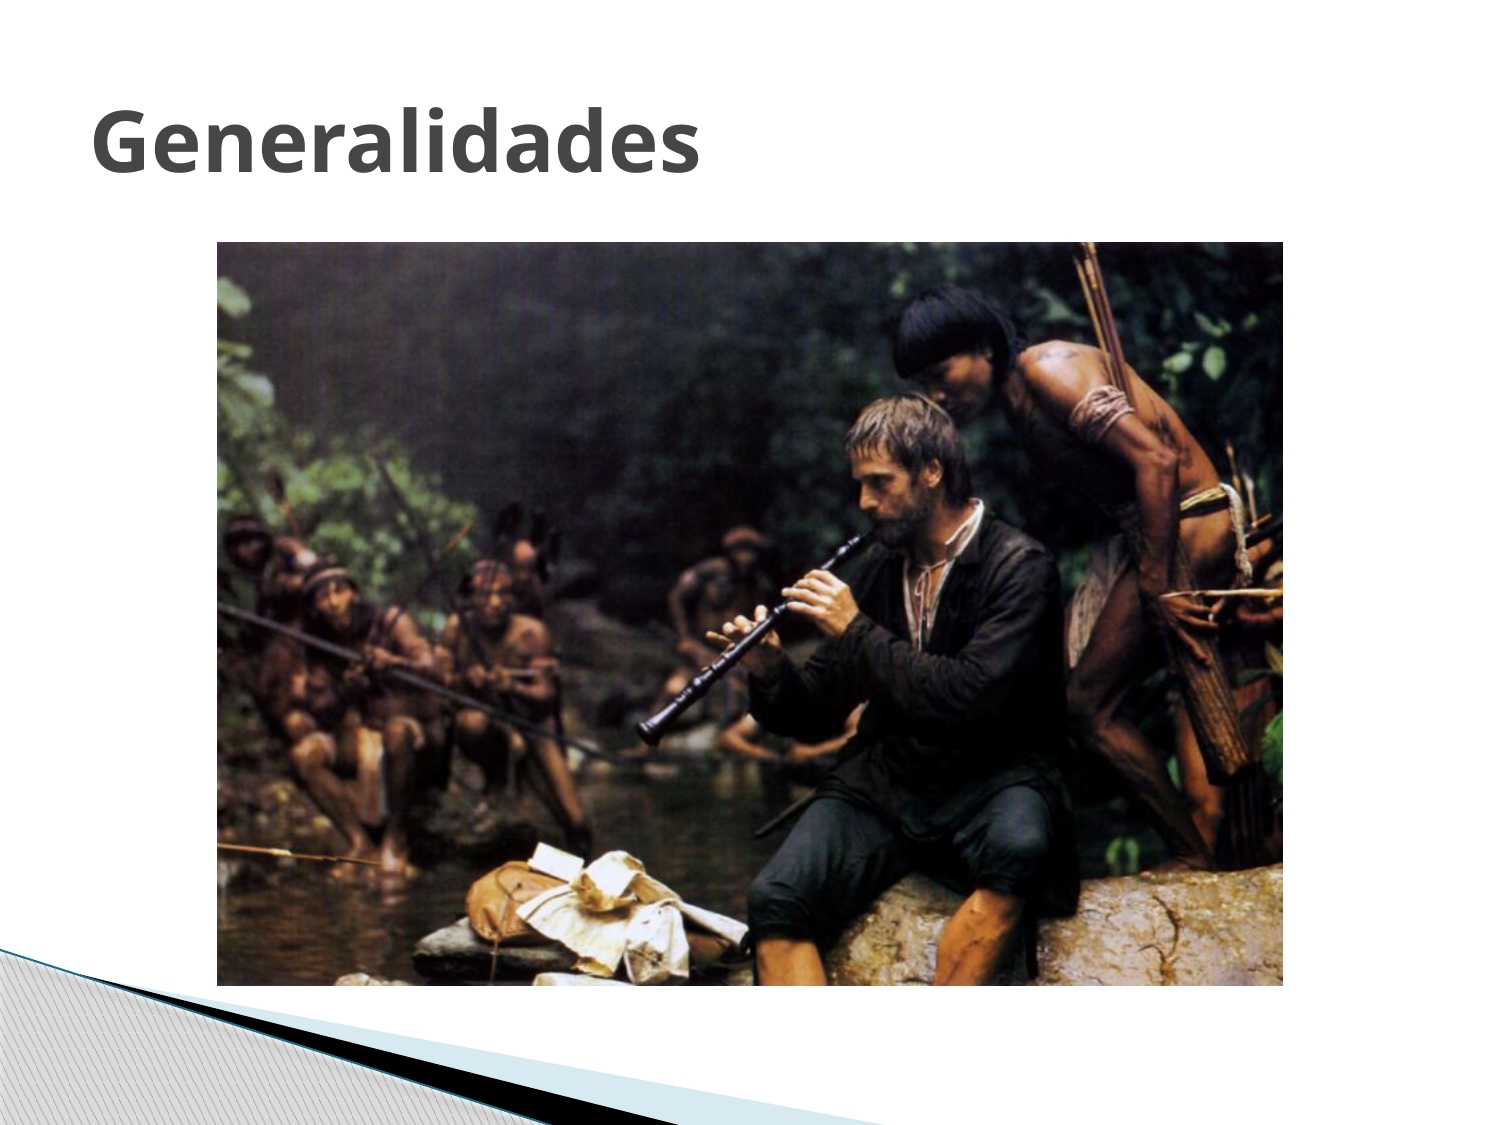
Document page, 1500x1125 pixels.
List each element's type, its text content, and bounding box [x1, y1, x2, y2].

title Generalidades [75, 45, 1425, 233]
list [217, 242, 1283, 986]
